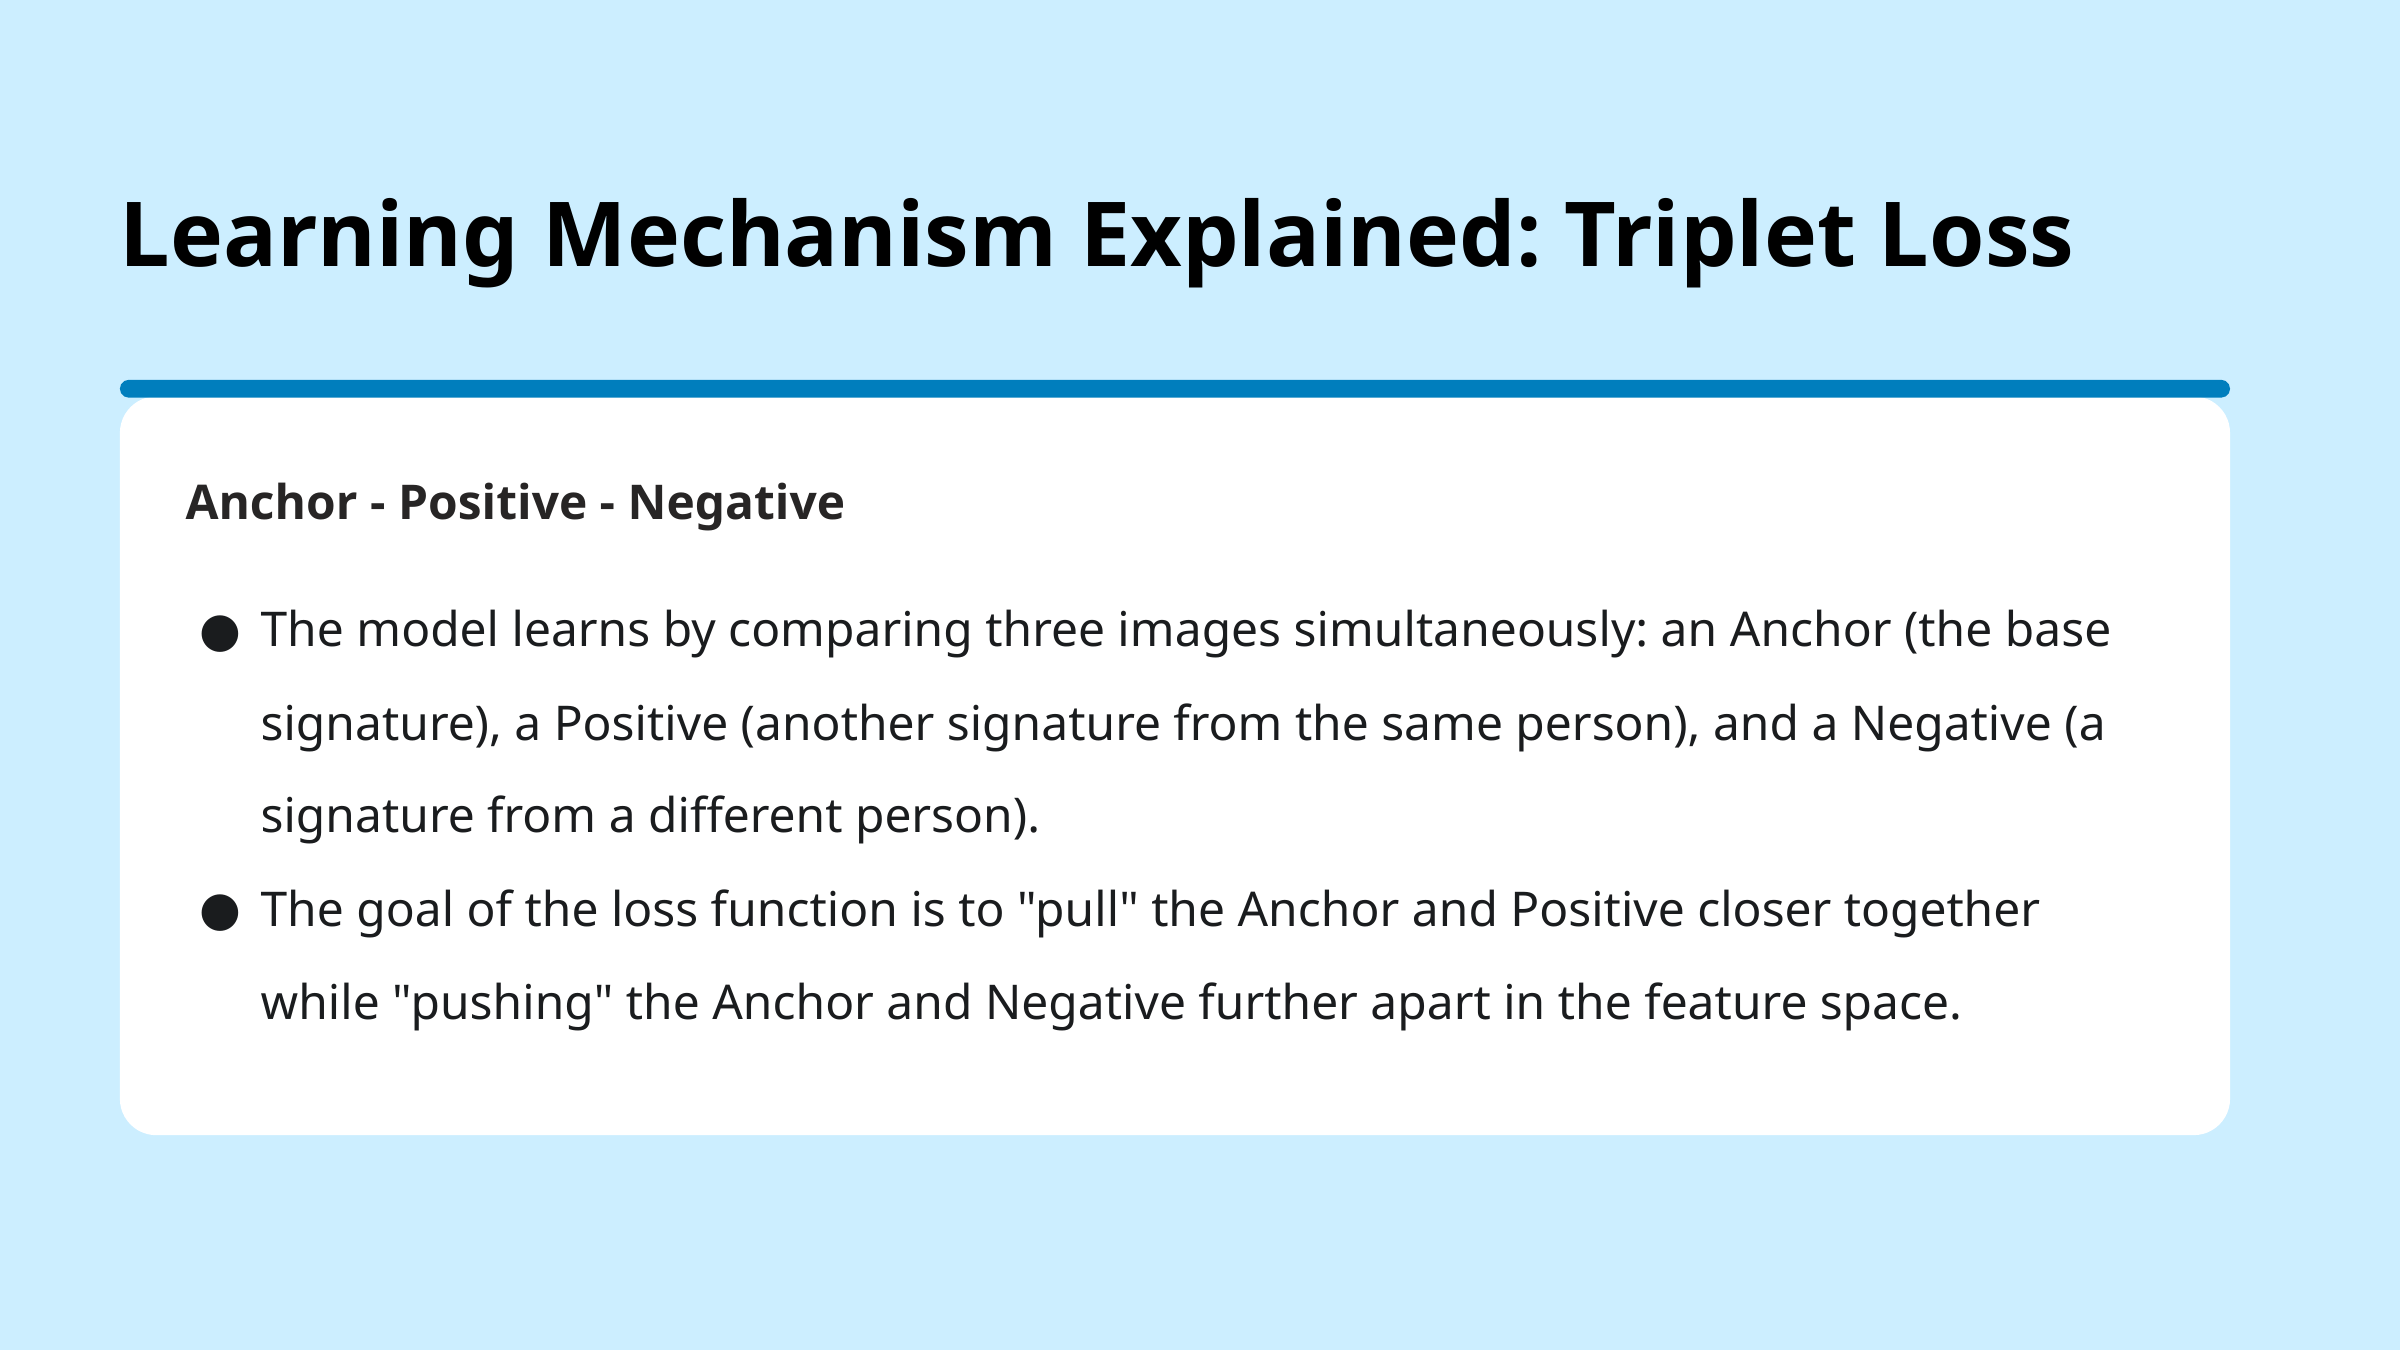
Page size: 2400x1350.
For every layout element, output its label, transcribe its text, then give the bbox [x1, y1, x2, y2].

text_box [119, 398, 2231, 1136]
text_box The model learns by comparing three images simultaneously: an Anchor (the base signature), a Positive (another signature from the same person), and a Negative (a signature from a different person). The goal of the loss function is to "pull" the Anchor and Positive closer together while "pushing" the Anchor and Negative further apart in the feature space. [185, 563, 2118, 1074]
text_box Anchor - Positive - Negative [185, 436, 1470, 525]
text_box Learning Mechanism Explained: Triplet Loss [119, 151, 2141, 264]
text_box [119, 379, 2231, 398]
